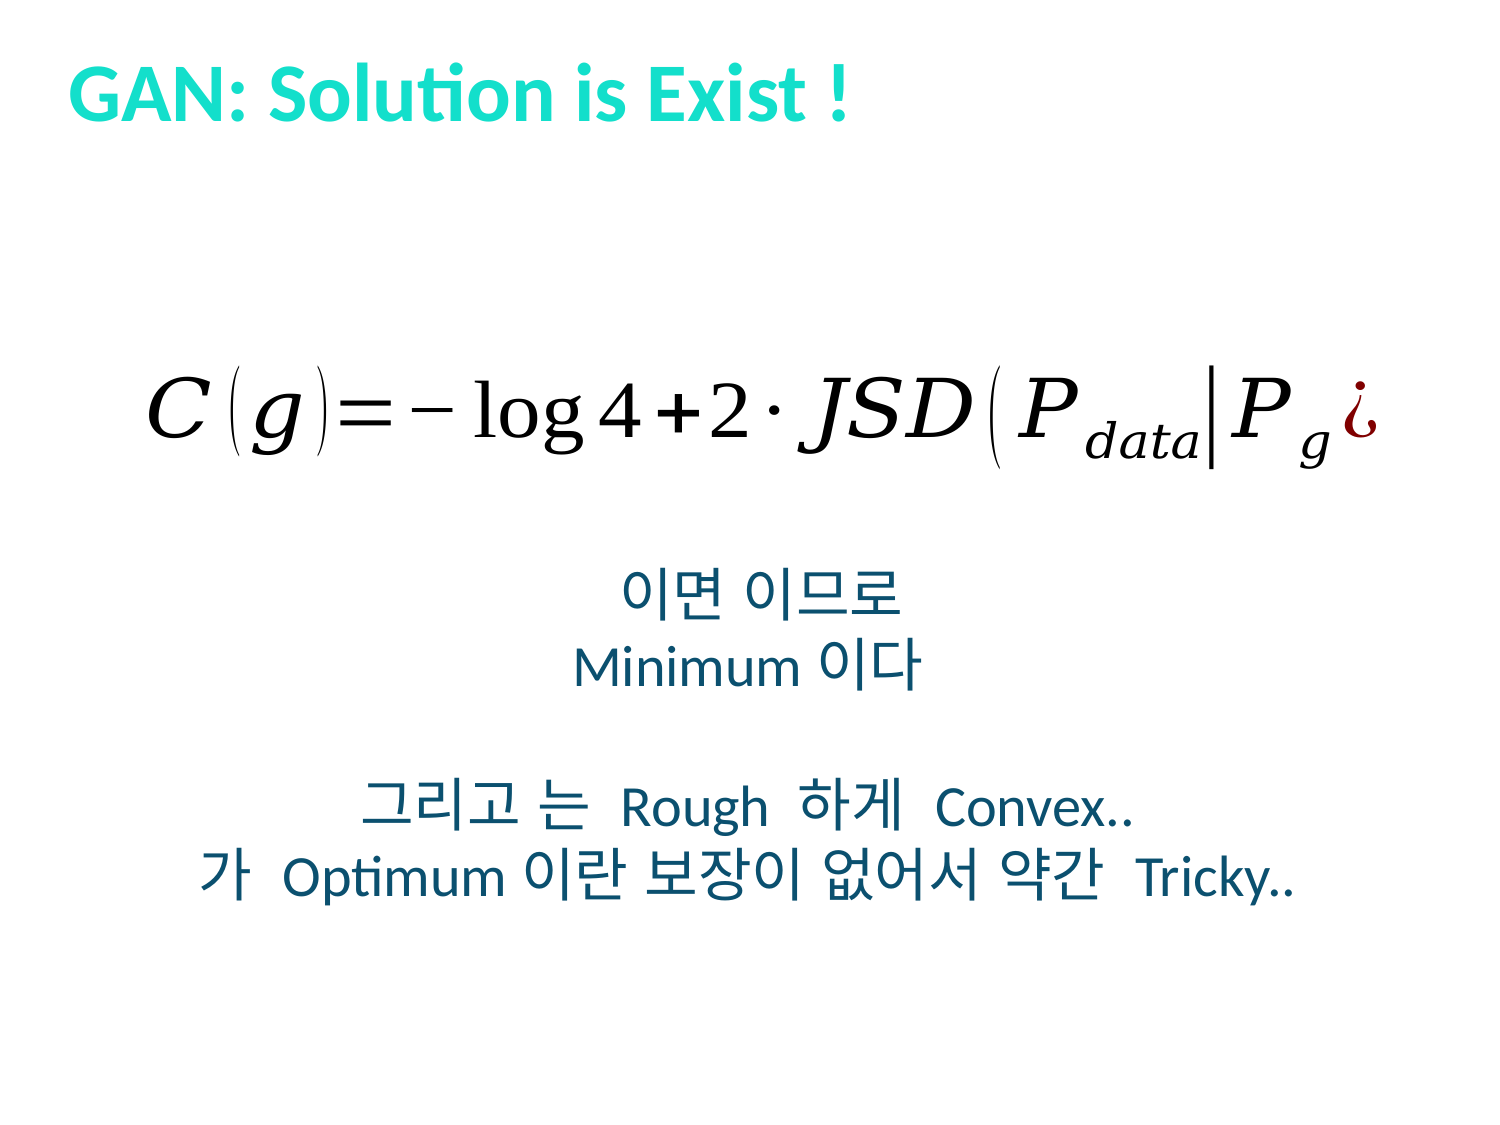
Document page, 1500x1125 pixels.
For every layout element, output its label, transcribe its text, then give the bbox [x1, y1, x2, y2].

text_box GAN: Solution is Exist ! [53, 30, 869, 146]
